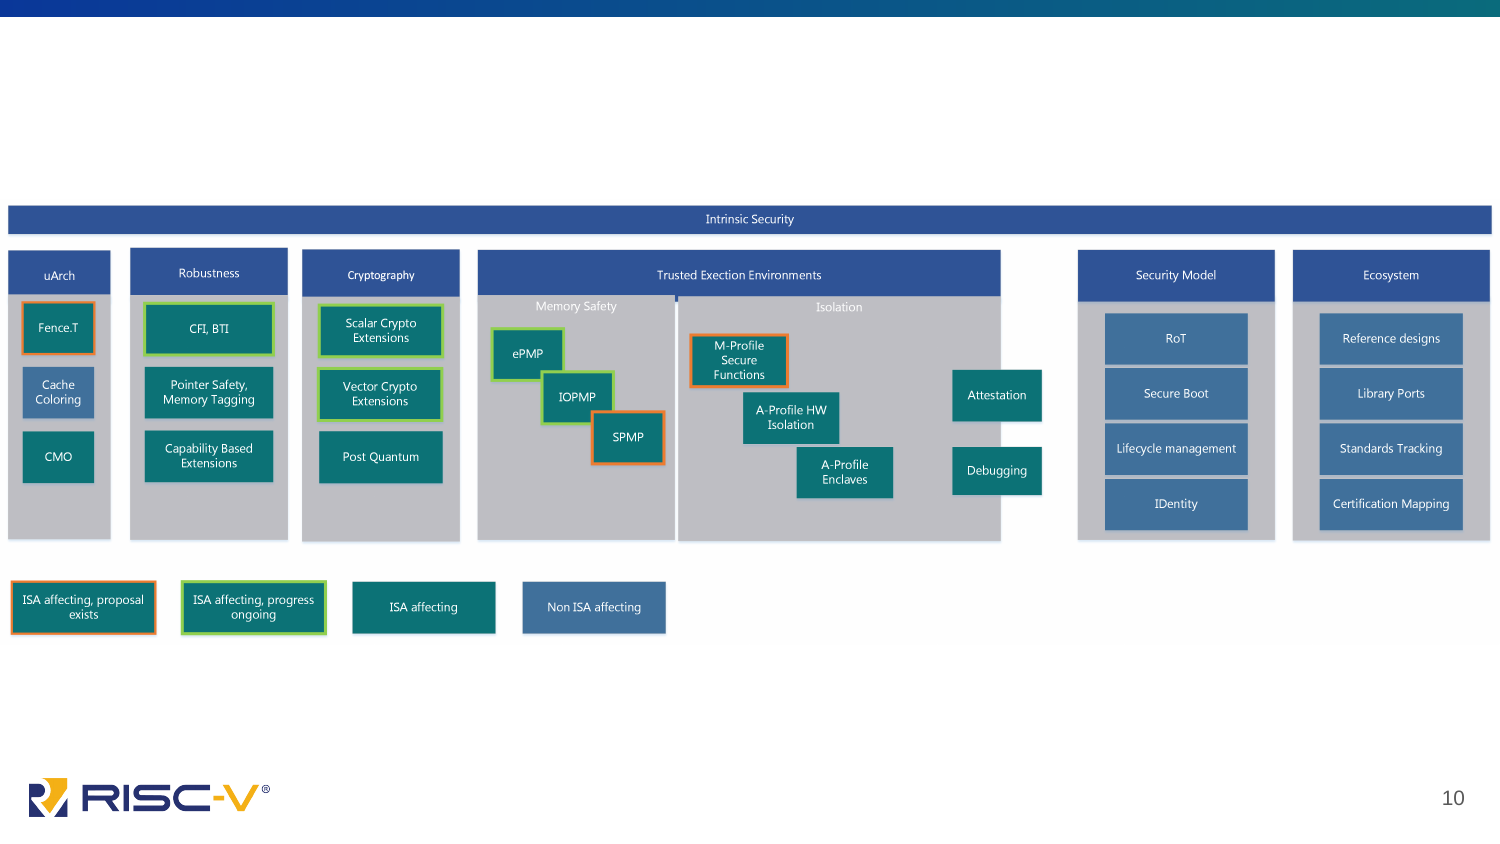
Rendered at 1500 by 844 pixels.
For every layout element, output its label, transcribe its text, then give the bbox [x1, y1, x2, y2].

picture [29, 778, 270, 817]
slide_number 10 [1389, 764, 1480, 830]
picture [0, 198, 1500, 645]
